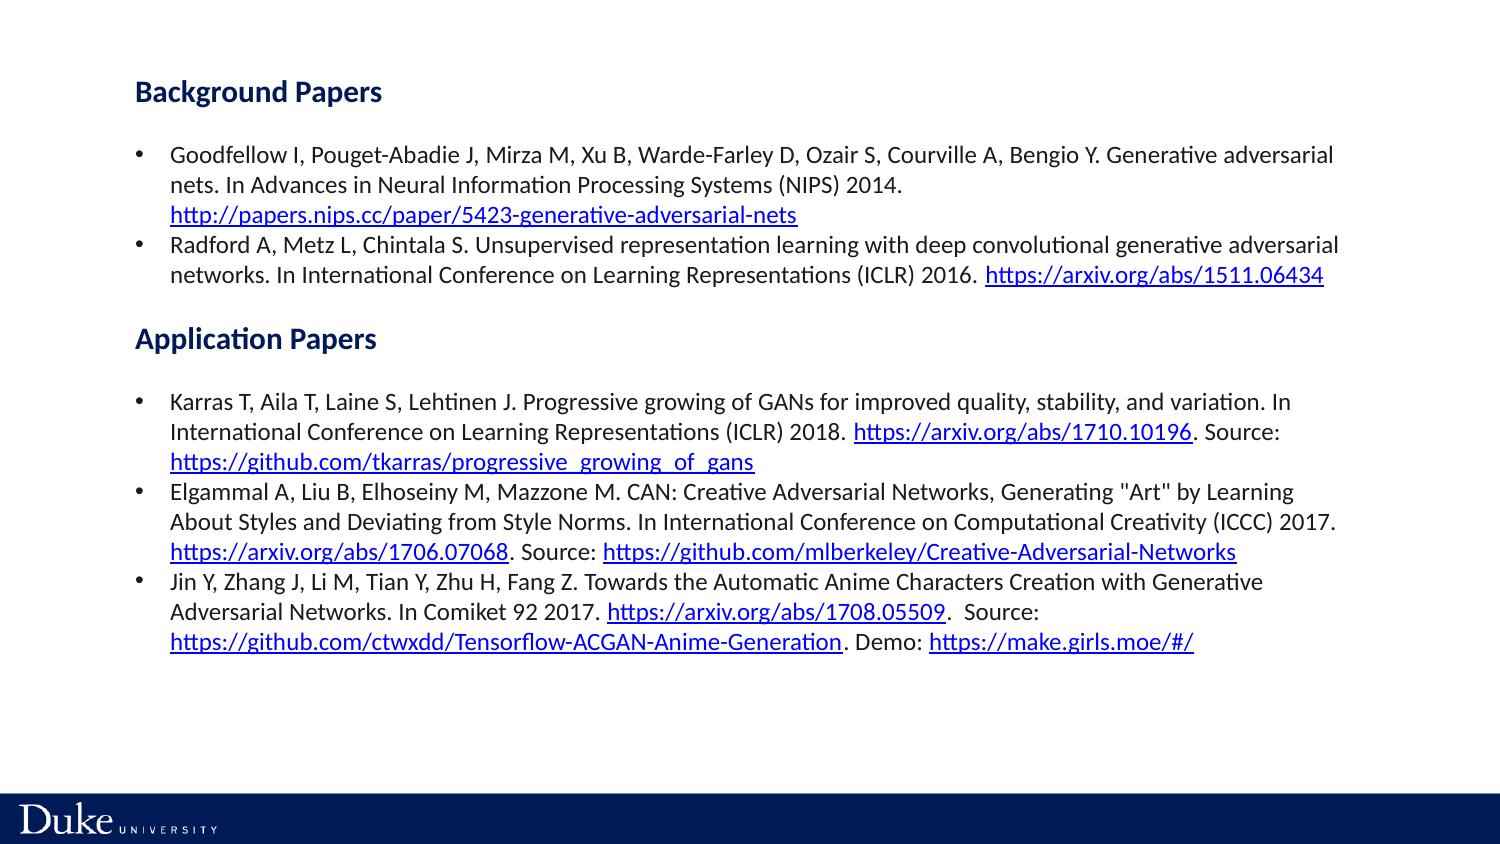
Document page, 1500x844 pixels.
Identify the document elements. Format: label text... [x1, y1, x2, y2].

picture [0, 0, 1500, 844]
text_box Background Papers Goodfellow I, Pouget-Abadie J, Mirza M, Xu B, Warde-Farley D, Ozair S, Courville A, Bengio Y. Generative adversarial nets. In Advances in Neural Information Processing Systems (NIPS) 2014. http://papers.nips.cc/paper/5423-generative-adversarial-nets Radford A, Metz L, Chintala S. Unsupervised representation learning with deep convolutional generative adversarial networks. In International Conference on Learning Representations (ICLR) 2016. https://arxiv.org/abs/1511.06434 Application Papers Karras T, Aila T, Laine S, Lehtinen J. Progressive growing of GANs for improved quality, stability, and variation. In International Conference on Learning Representations (ICLR) 2018. https://arxiv.org/abs/1710.10196. Source: https://github.com/tkarras/progressive_growing_of_gans Elgammal A, Liu B, Elhoseiny M, Mazzone M. CAN: Creative Adversarial Networks, Generating "Art" by Learning About Styles and Deviating from Style Norms. In International Conference on Computational Creativity (ICCC) 2017. https://arxiv.org/abs/1706.07068. Source: https://github.com/mlberkeley/Creative-Adversarial-Networks Jin Y, Zhang J, Li M, Tian Y, Zhu H, Fang Z. Towards the Automatic Anime Characters Creation with Generative Adversarial Networks. In Comiket 92 2017. https://arxiv.org/abs/1708.05509. Source: https://github.com/ctwxdd/Tensorflow-ACGAN-Anime-Generation. Demo: https://make.girls.moe/#/ [120, 64, 1364, 723]
